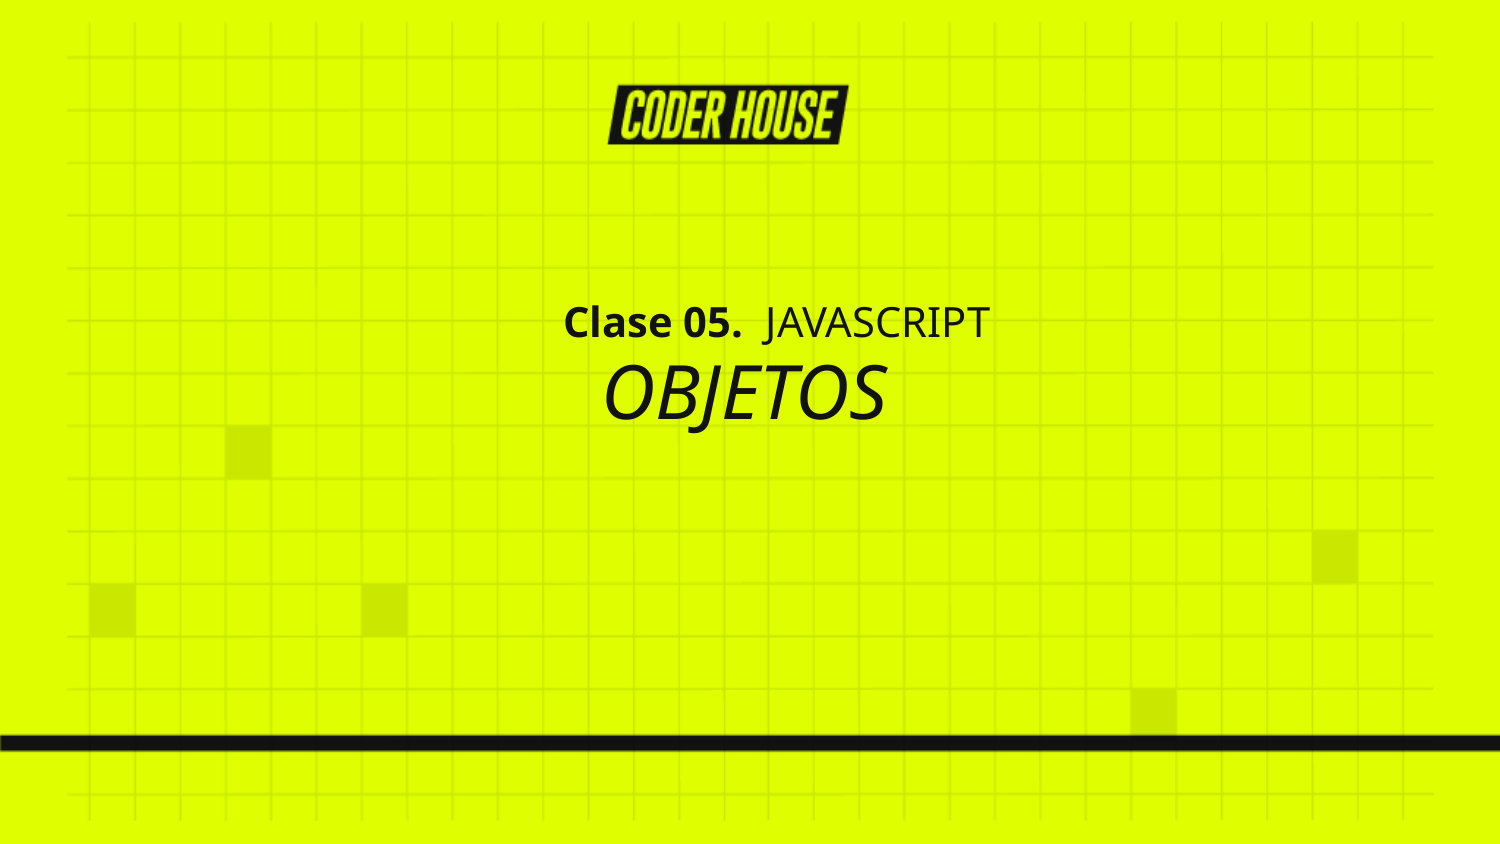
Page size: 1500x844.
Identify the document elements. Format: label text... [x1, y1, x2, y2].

picture [0, 0, 1500, 844]
text_box Clase 05. JAVASCRIPT [267, 269, 1233, 348]
text_box OBJETOS [331, 348, 1158, 434]
text_box [115, 718, 400, 797]
